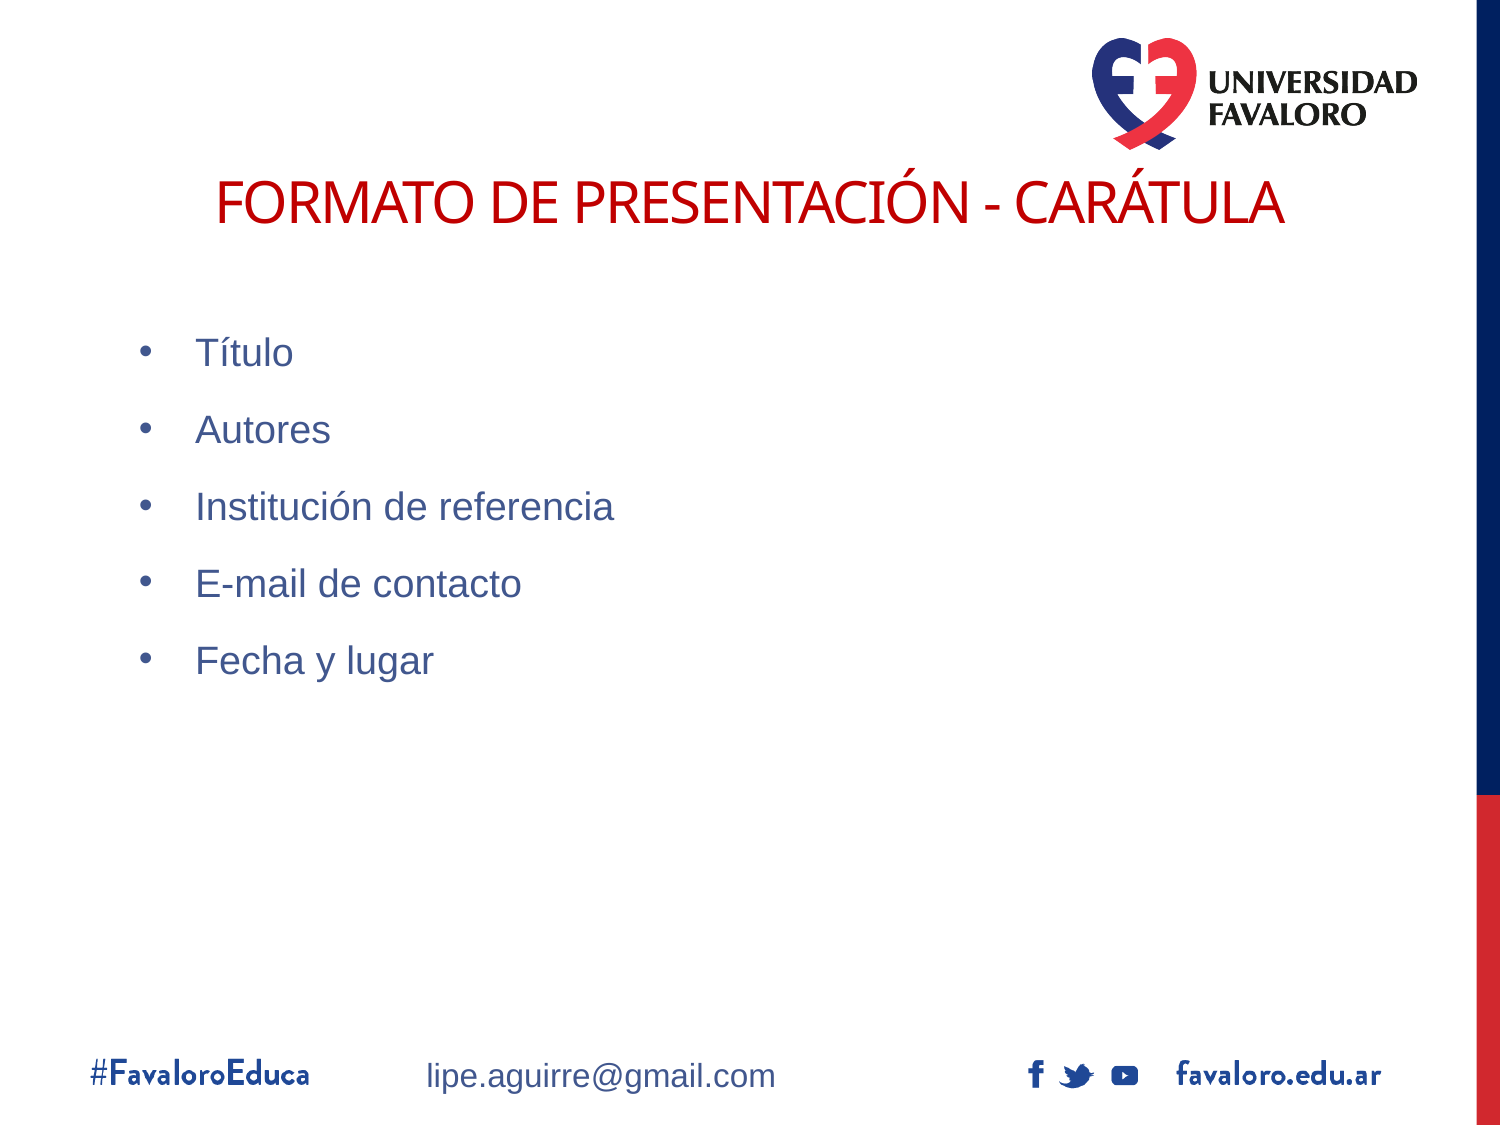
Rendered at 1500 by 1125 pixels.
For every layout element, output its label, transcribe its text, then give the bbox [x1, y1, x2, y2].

picture [76, 1035, 322, 1106]
picture [1092, 38, 1417, 150]
title Formato de Presentación - Carátula [111, 129, 1388, 271]
text_box lipe.aguirre@gmail.com [418, 1046, 785, 1102]
picture [1014, 1041, 1388, 1100]
subtitle Título Autores Institución de referencia E-mail de contacto Fecha y lugar [130, 302, 1309, 1075]
